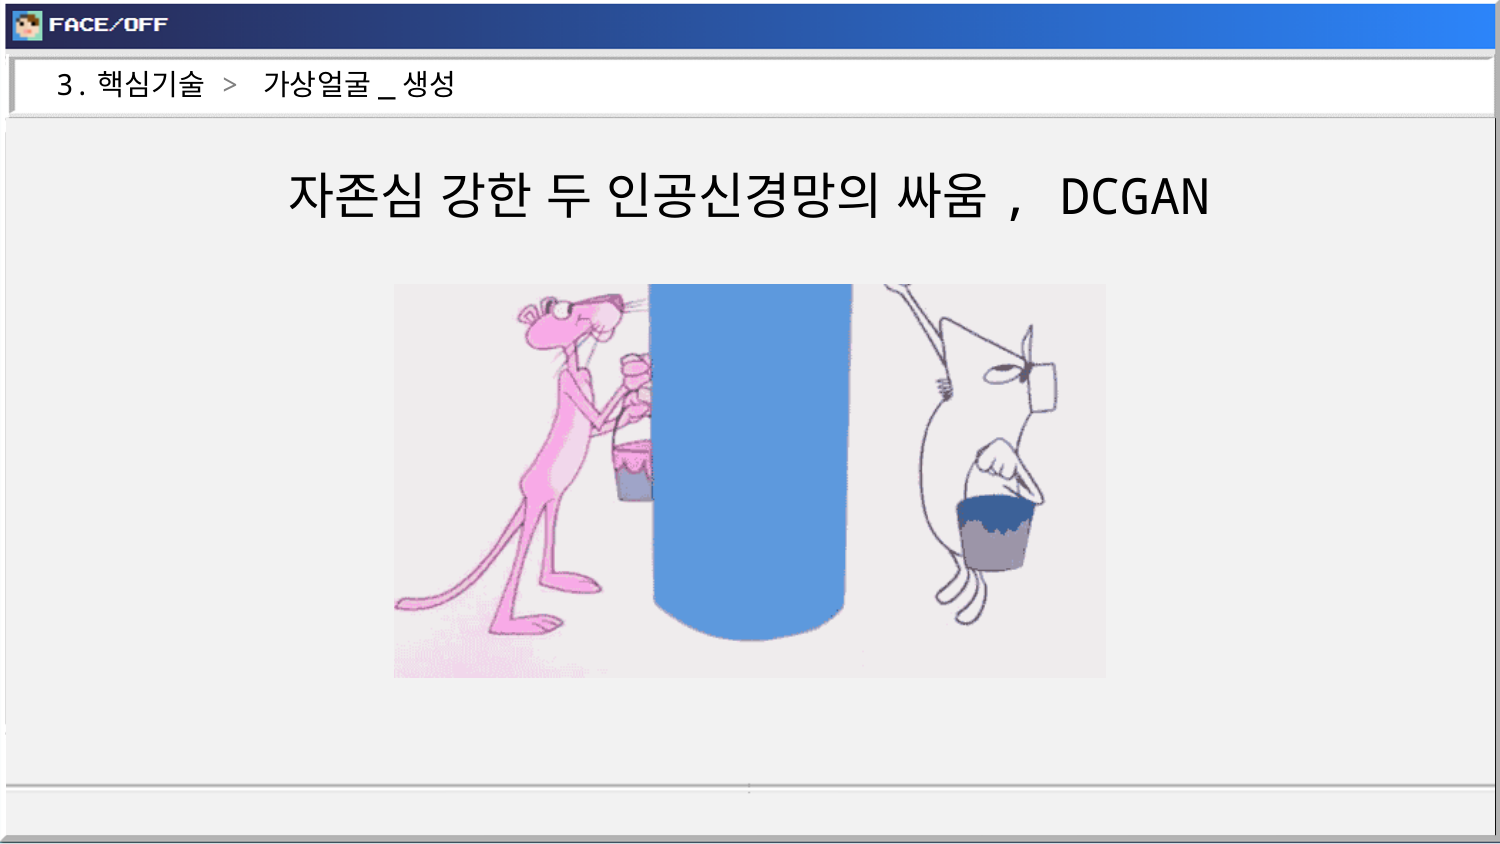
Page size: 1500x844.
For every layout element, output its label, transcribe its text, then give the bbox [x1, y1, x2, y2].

text_box 자존심 강한 두 인공신경망의 싸움, DCGAN [119, 122, 1381, 266]
picture [0, 0, 1500, 844]
text_box 3.핵심기술 > 가상얼굴_생성 [41, 58, 819, 109]
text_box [169, 279, 1331, 738]
